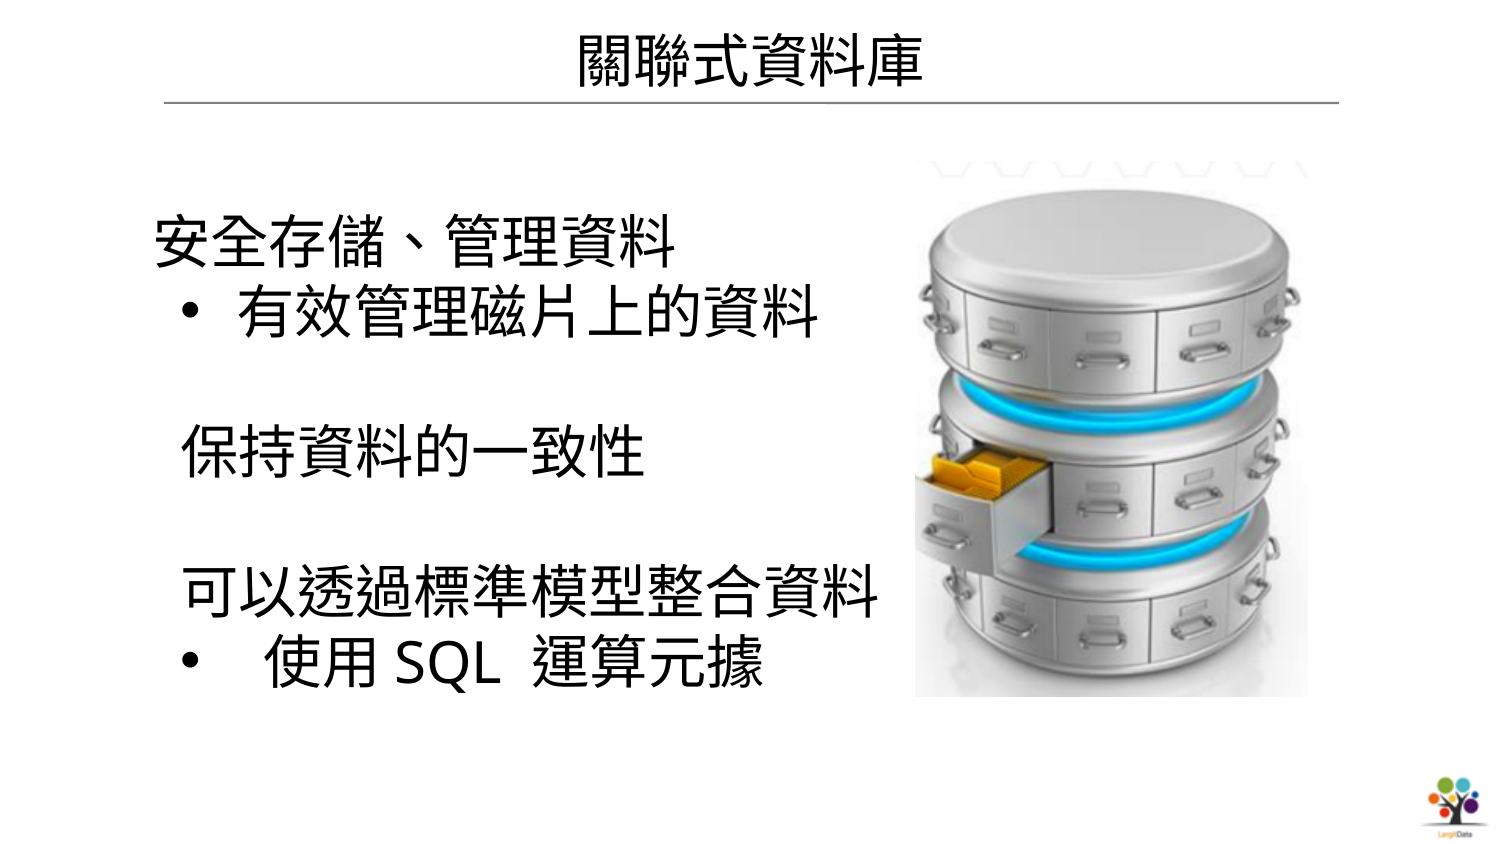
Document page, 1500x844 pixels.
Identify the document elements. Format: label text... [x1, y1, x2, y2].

text_box 安全存儲、管理資料 有效管理磁片上的資料 保持資料的一致性 可以透過標準模型整合資料 使用SQL 運算元據 [137, 197, 895, 702]
picture [915, 161, 1308, 697]
picture [1418, 775, 1493, 841]
text_box 關聯式資料庫 [262, 20, 1238, 98]
